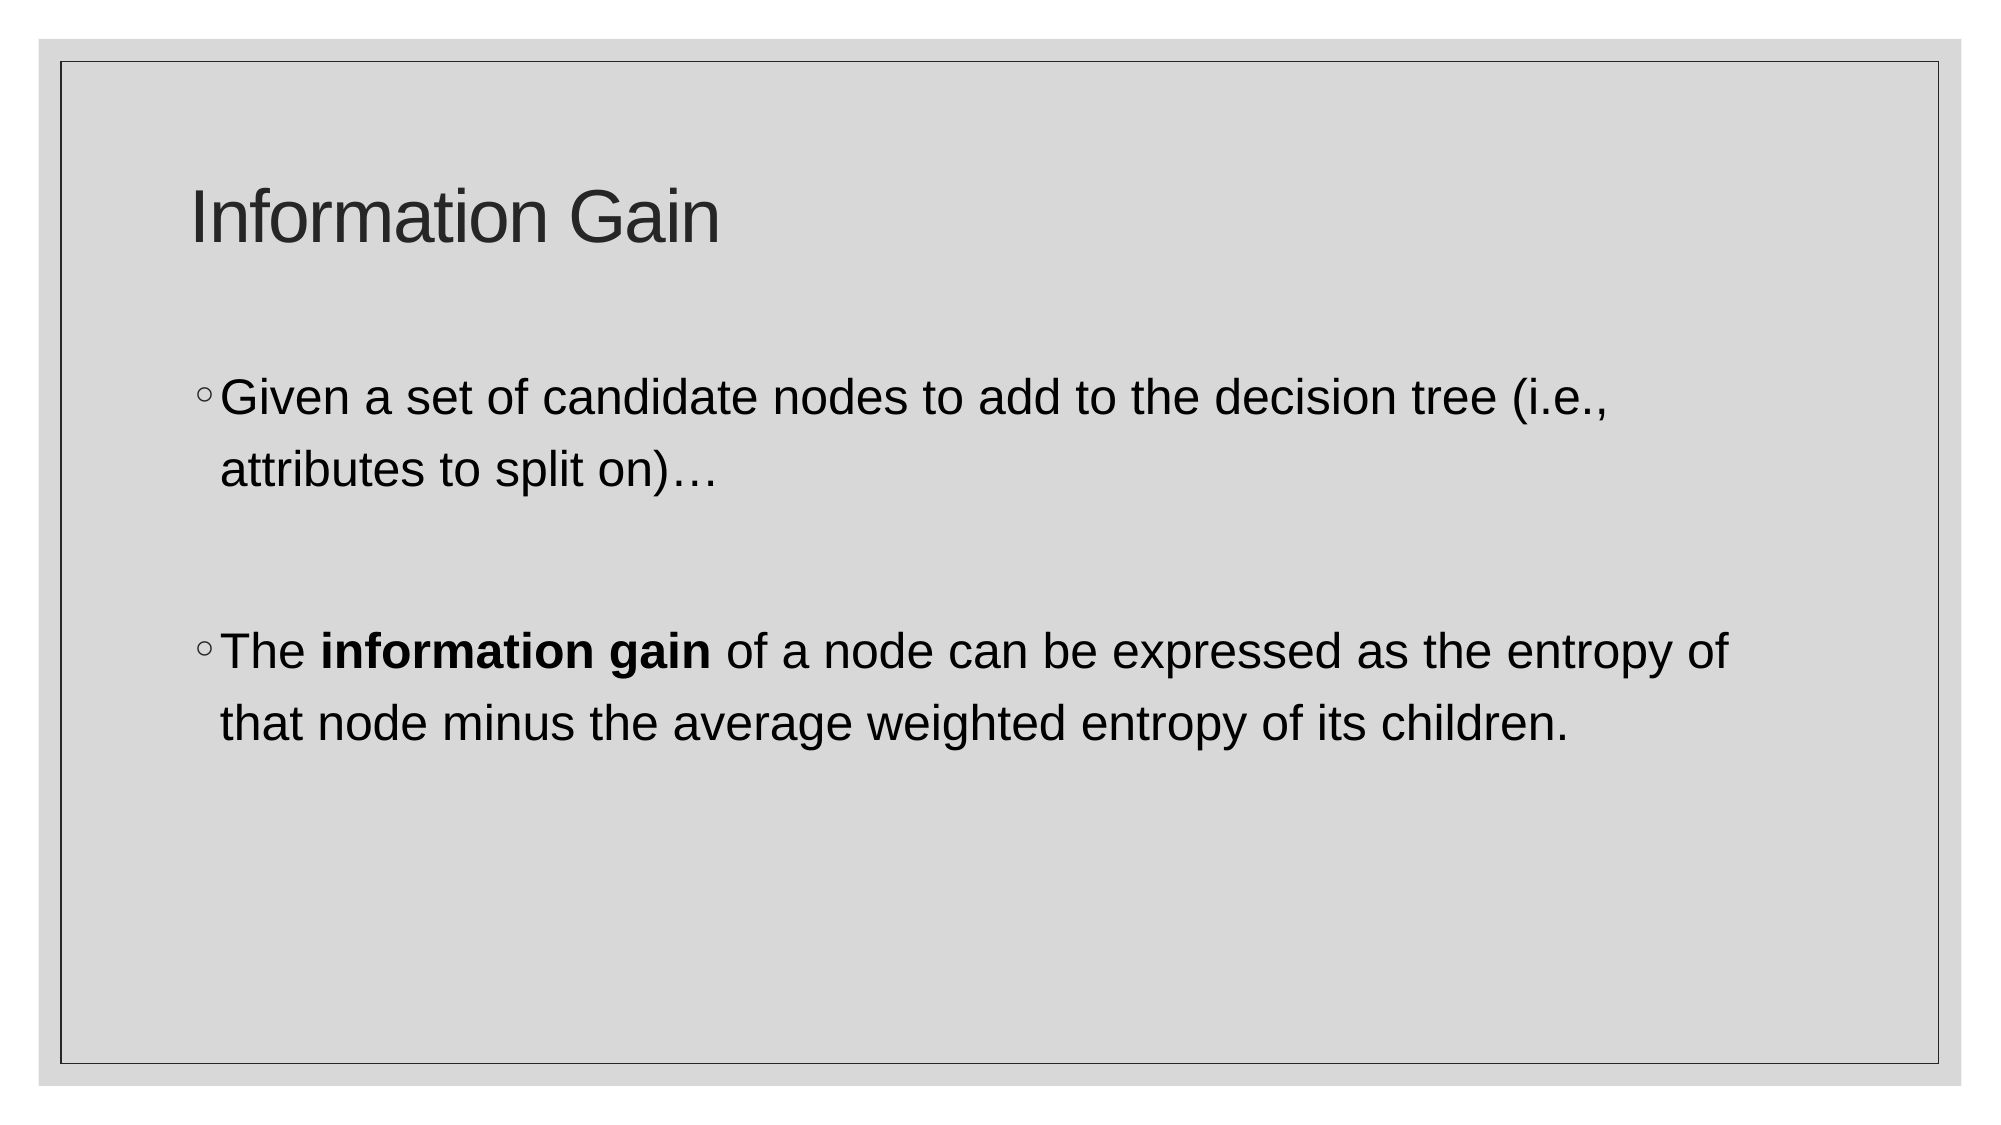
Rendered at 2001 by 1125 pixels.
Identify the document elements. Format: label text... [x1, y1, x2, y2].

title Information Gain [174, 105, 1825, 331]
list Given a set of candidate nodes to add to the decision tree (i.e., attributes to split on)… The information gain of a node can be expressed as the entropy of that node minus the average weighted entropy of its children. [174, 345, 1825, 1020]
